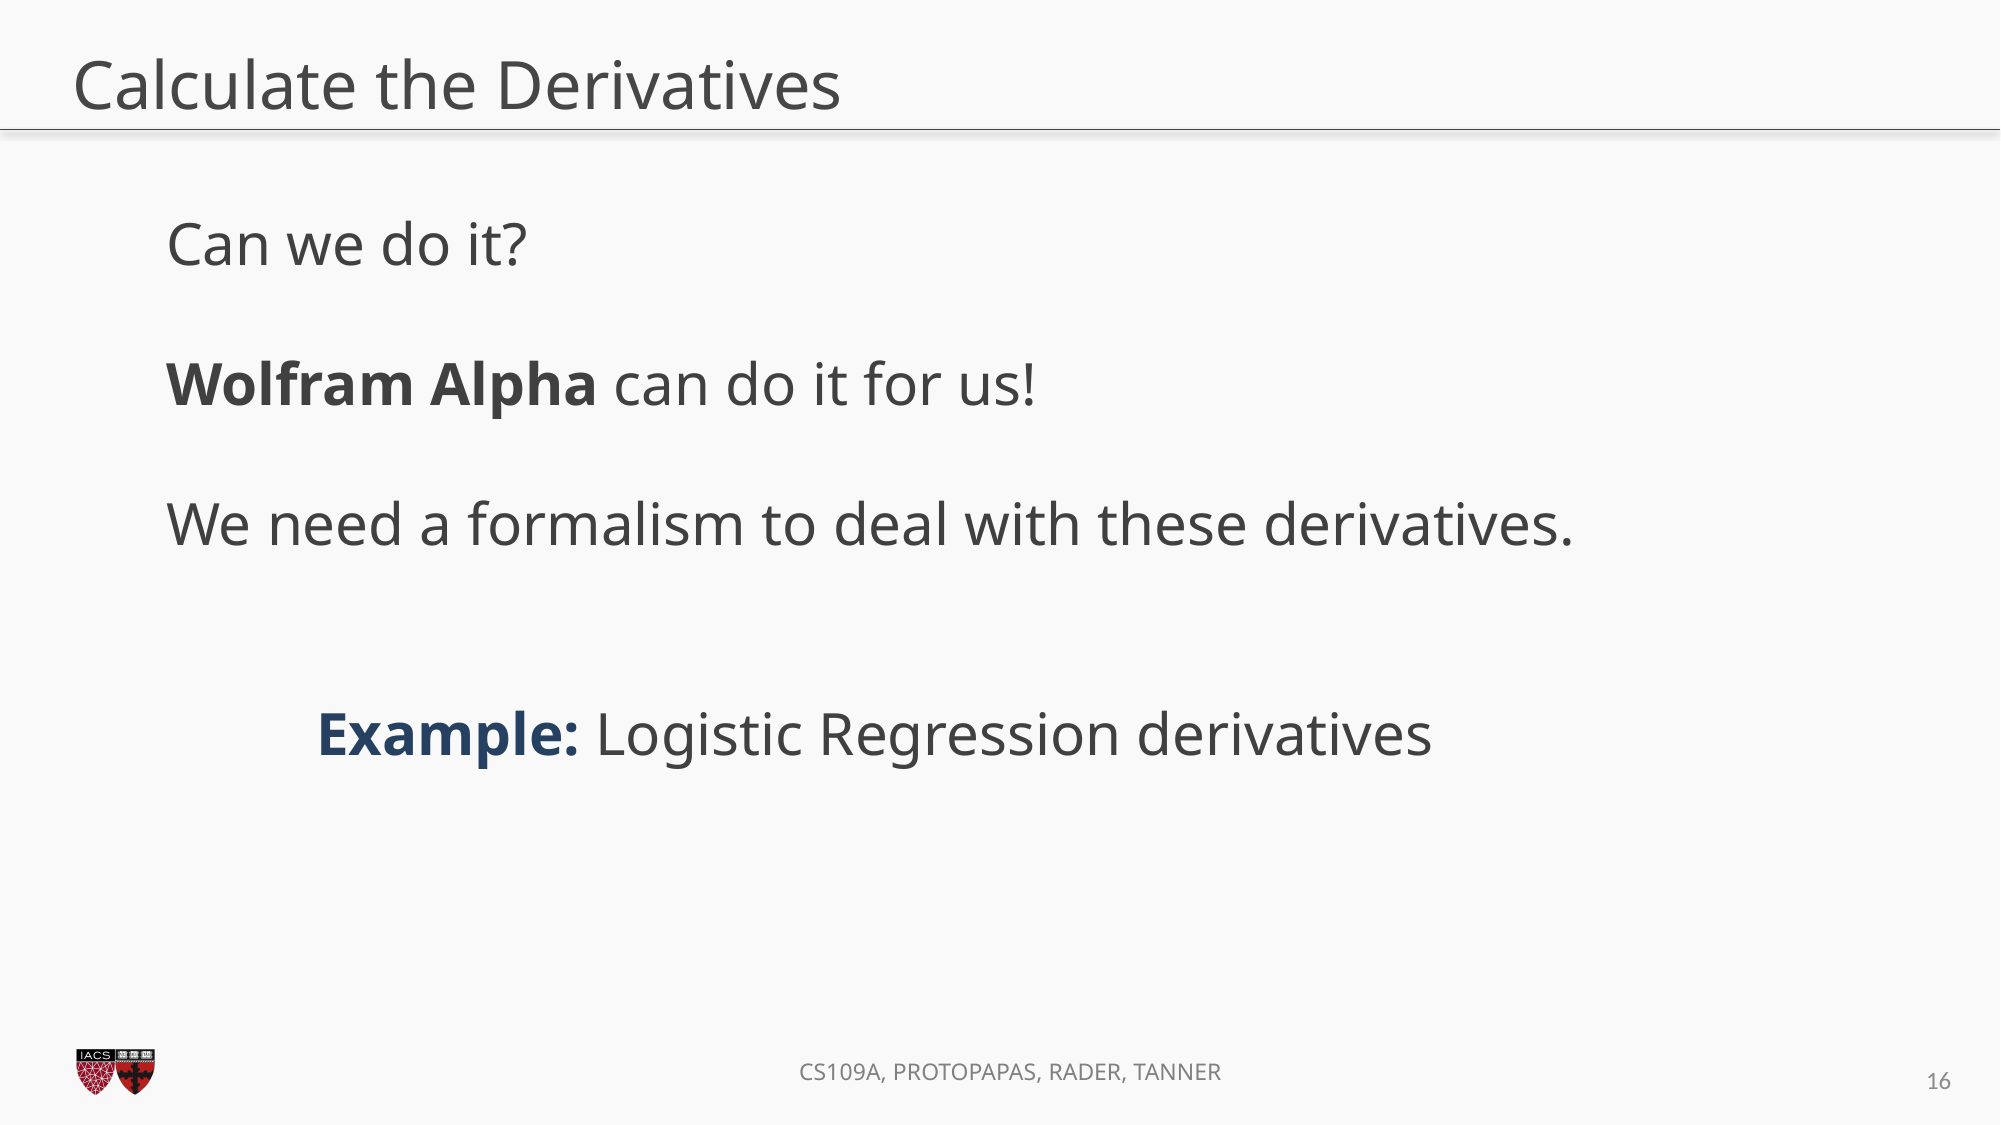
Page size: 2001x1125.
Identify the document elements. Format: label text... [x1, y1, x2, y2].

title Calculate the Derivatives [57, 35, 1943, 162]
text_box Can we do it? Wolfram Alpha can do it for us! We need a formalism to deal with these derivatives. Example: Logistic Regression derivatives [151, 199, 1590, 915]
picture [75, 1049, 155, 1095]
slide_number 16 [1500, 1050, 1967, 1110]
